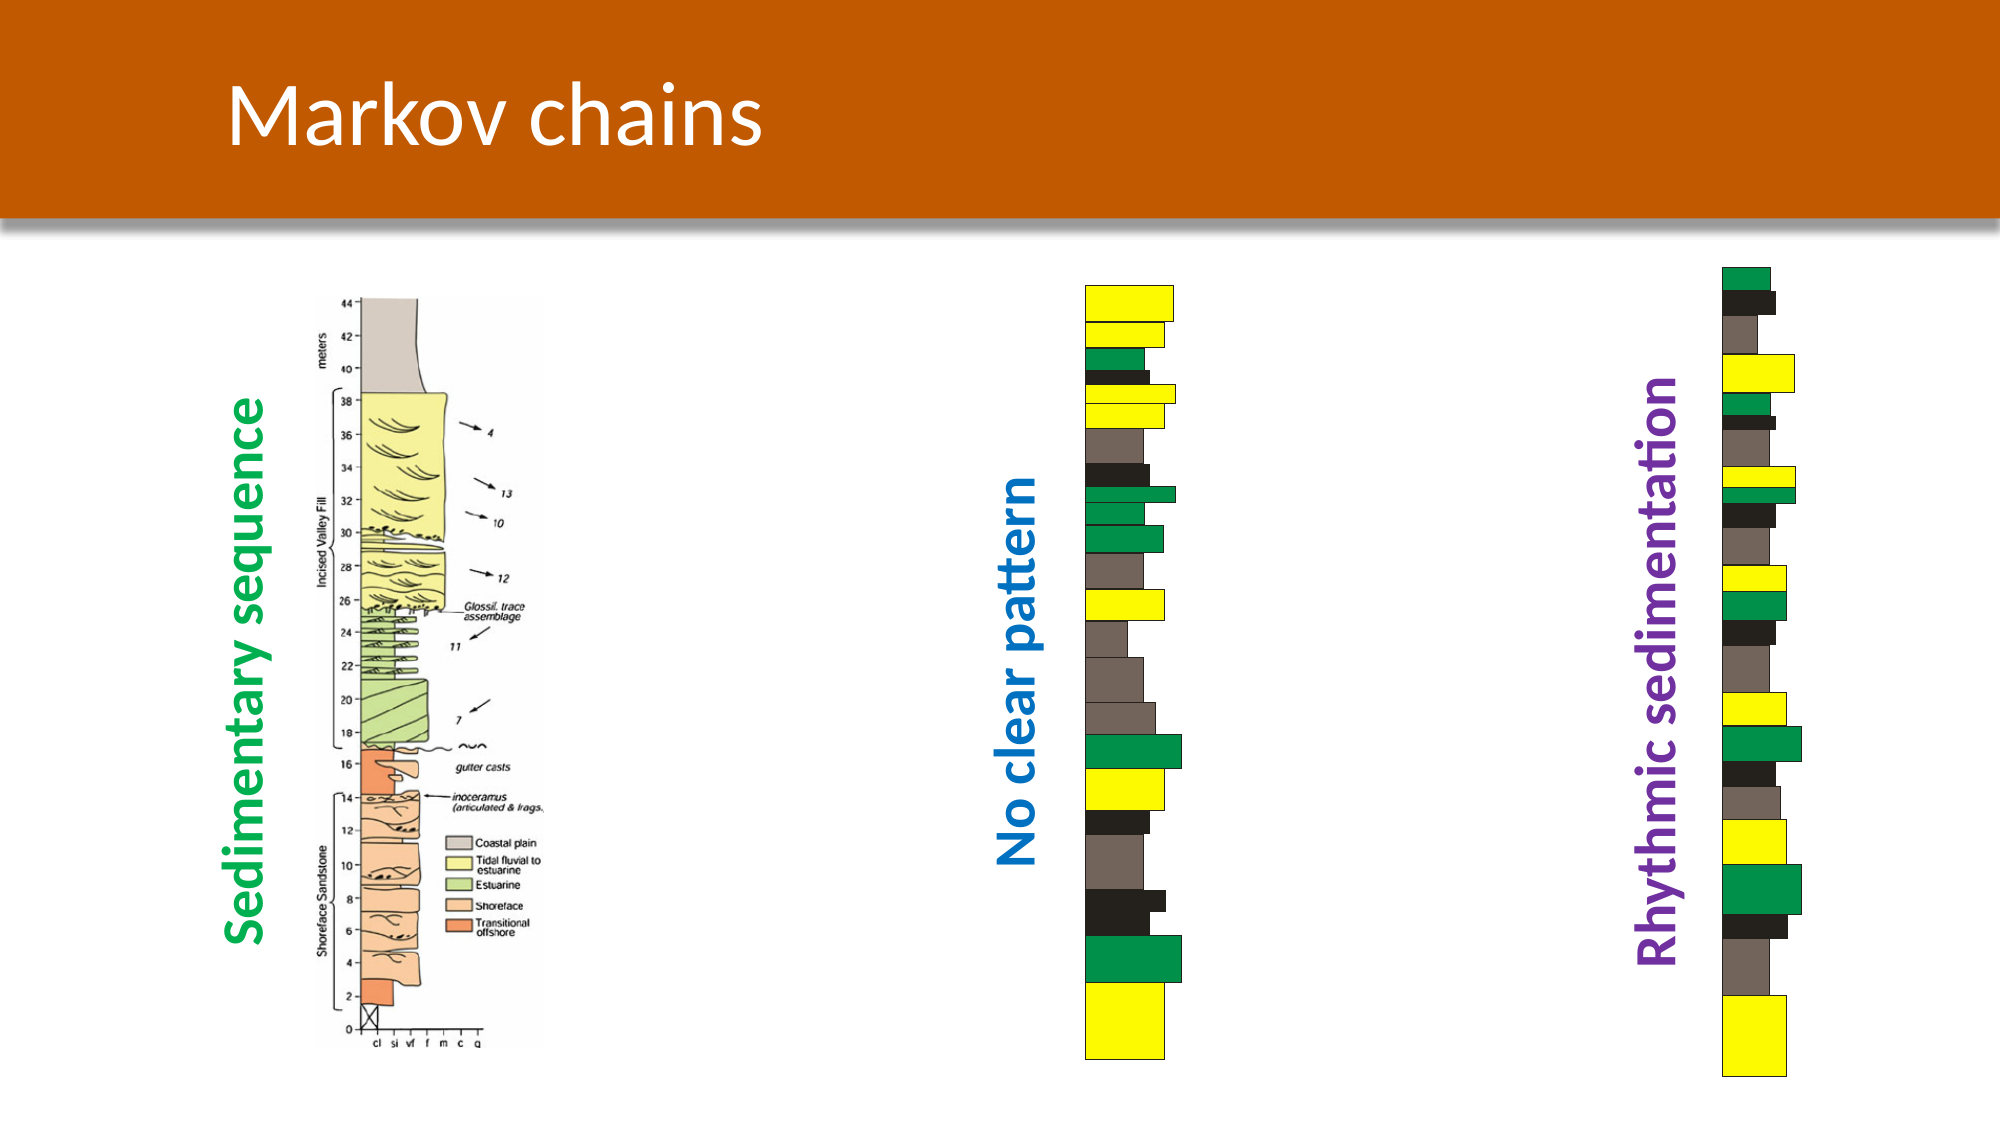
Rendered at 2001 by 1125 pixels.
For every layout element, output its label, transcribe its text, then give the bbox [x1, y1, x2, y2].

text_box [196, 265, 544, 1079]
text_box [0, 0, 2000, 219]
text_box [1609, 265, 1803, 1079]
text_box Markov chains [210, 17, 2000, 201]
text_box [968, 265, 1185, 1079]
